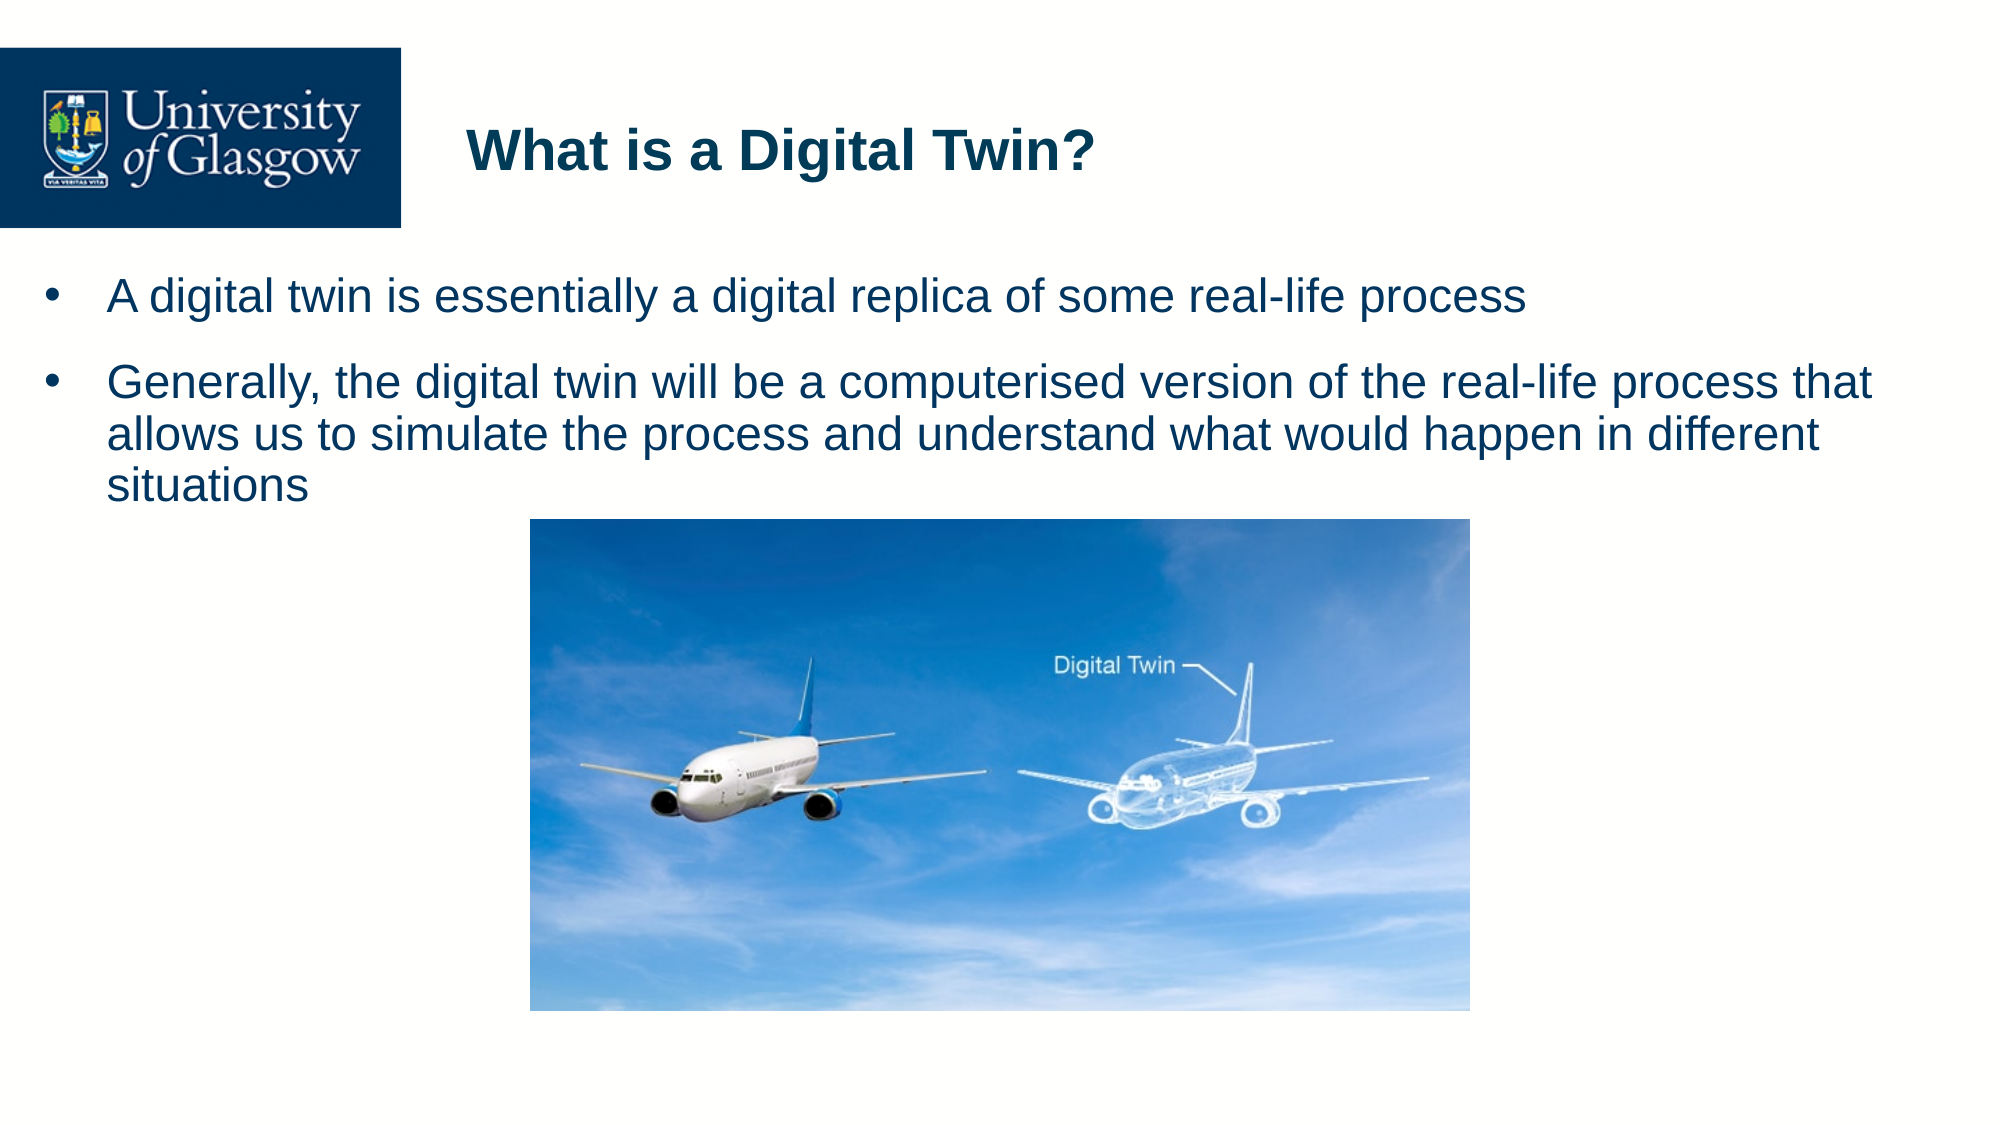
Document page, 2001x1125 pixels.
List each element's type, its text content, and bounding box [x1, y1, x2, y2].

list A digital twin is essentially a digital replica of some real-life process Generally, the digital twin will be a computerised version of the real-life process that allows us to simulate the process and understand what would happen in different situations [29, 263, 1963, 1105]
title What is a Digital Twin? [451, 115, 1963, 262]
picture [0, 0, 2000, 1125]
